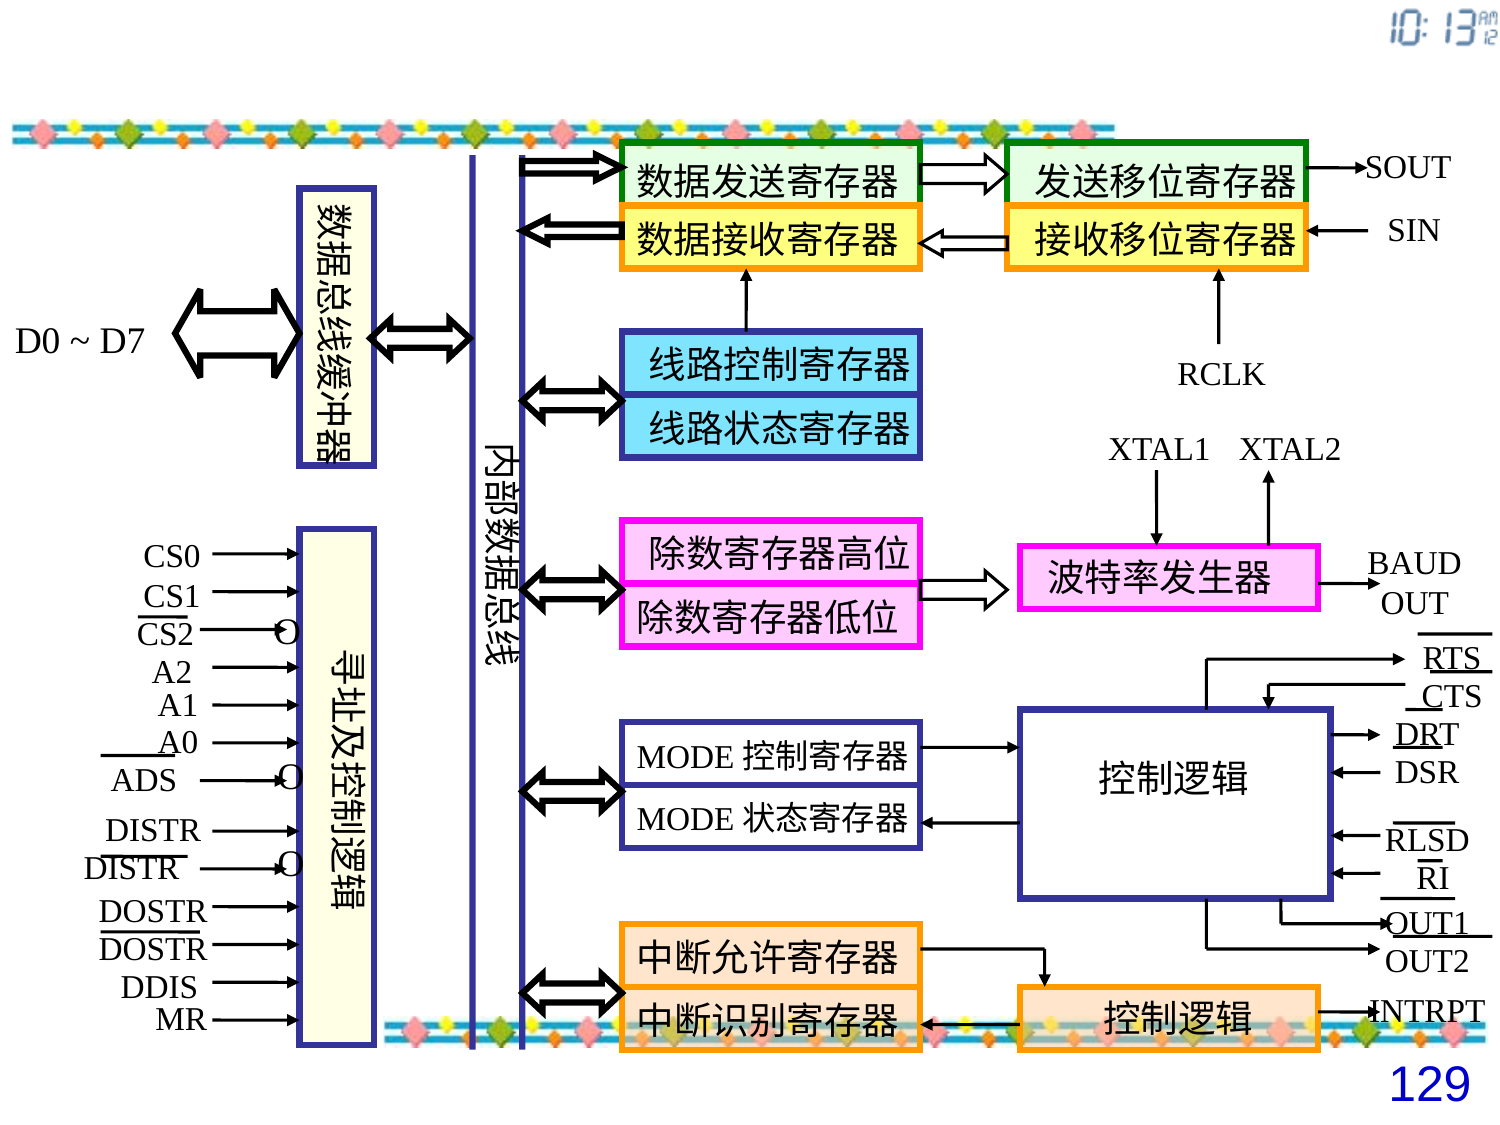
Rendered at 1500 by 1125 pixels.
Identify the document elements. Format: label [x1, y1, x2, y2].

text_box [0, 128, 1500, 1050]
picture [11, 119, 1117, 128]
picture [1371, 0, 1500, 56]
